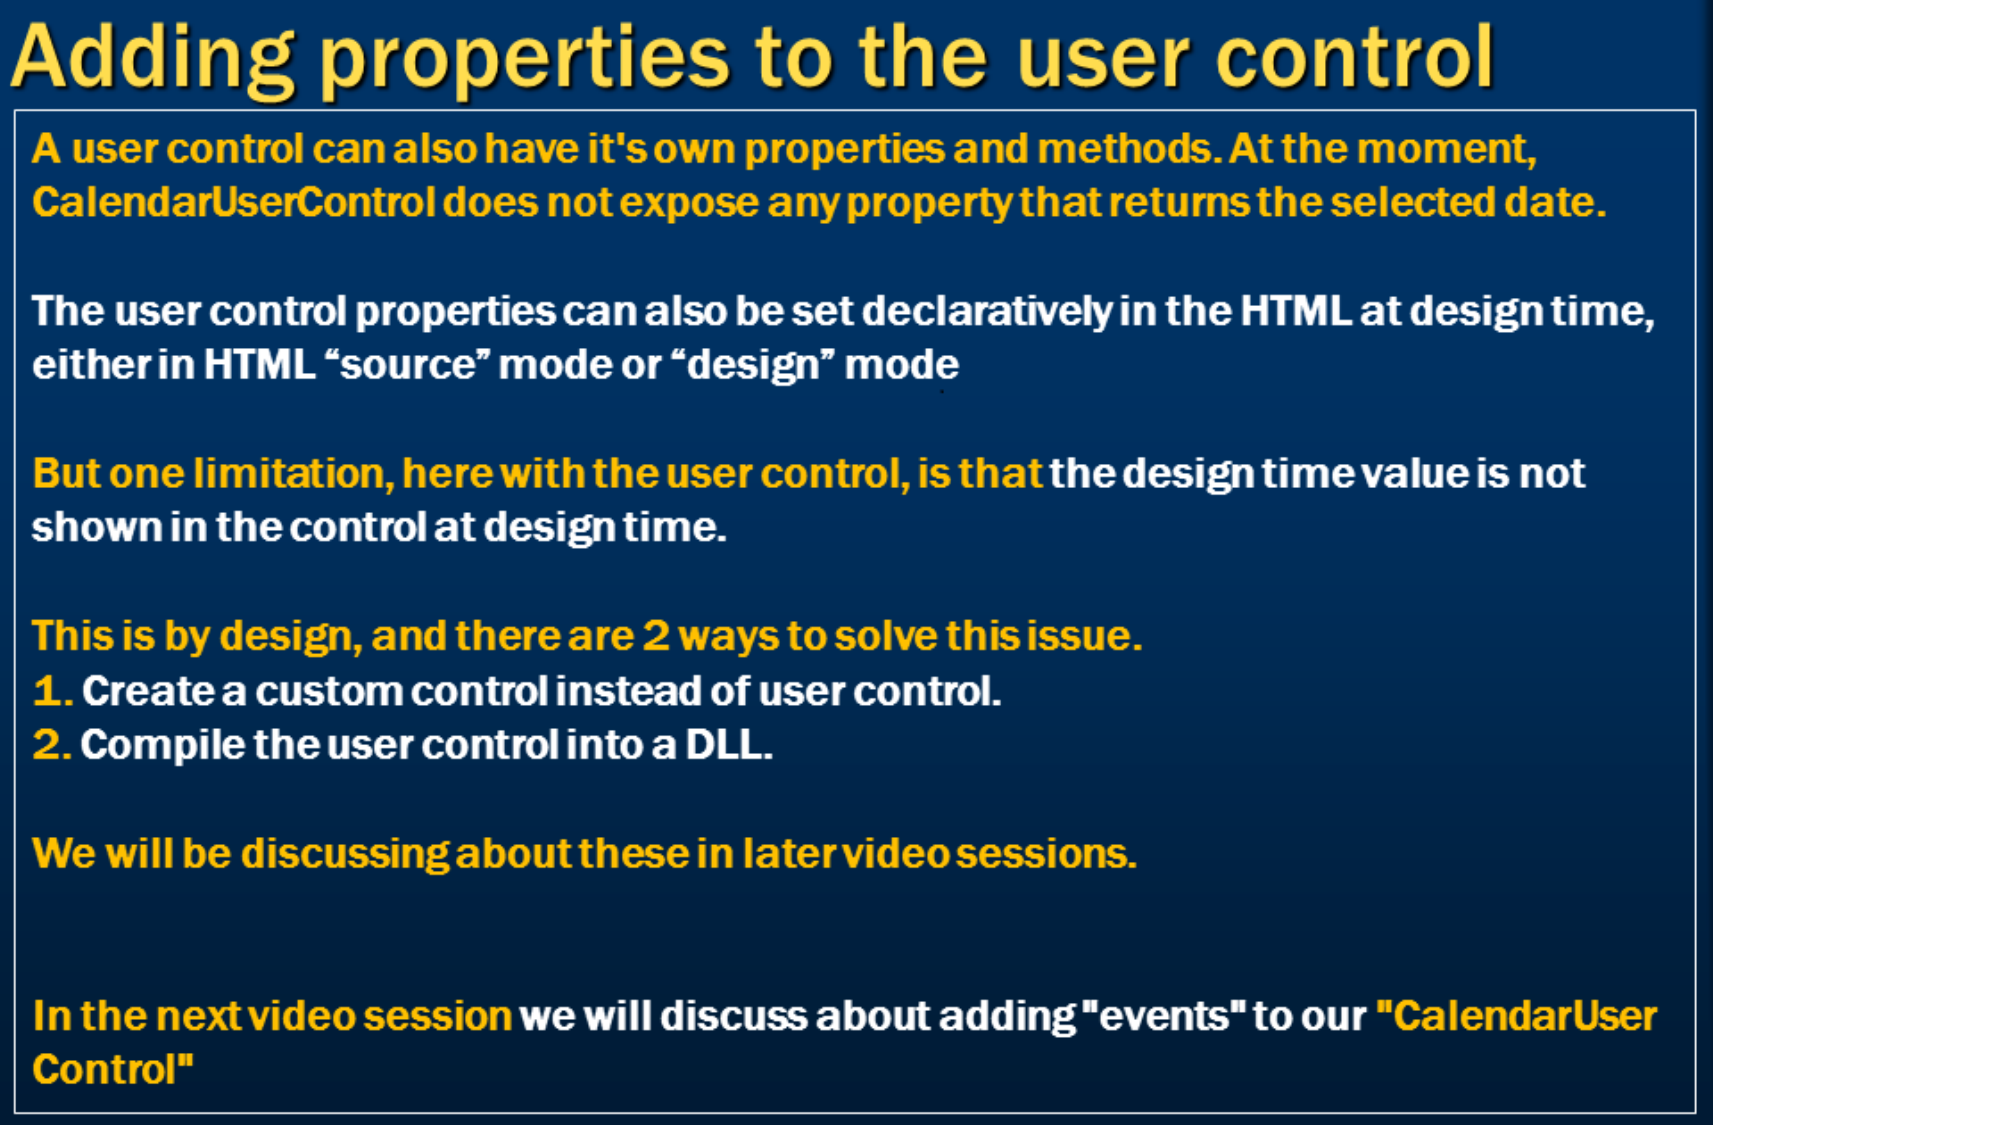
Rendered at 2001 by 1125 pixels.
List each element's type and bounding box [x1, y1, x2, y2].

list [0, 0, 1713, 1125]
